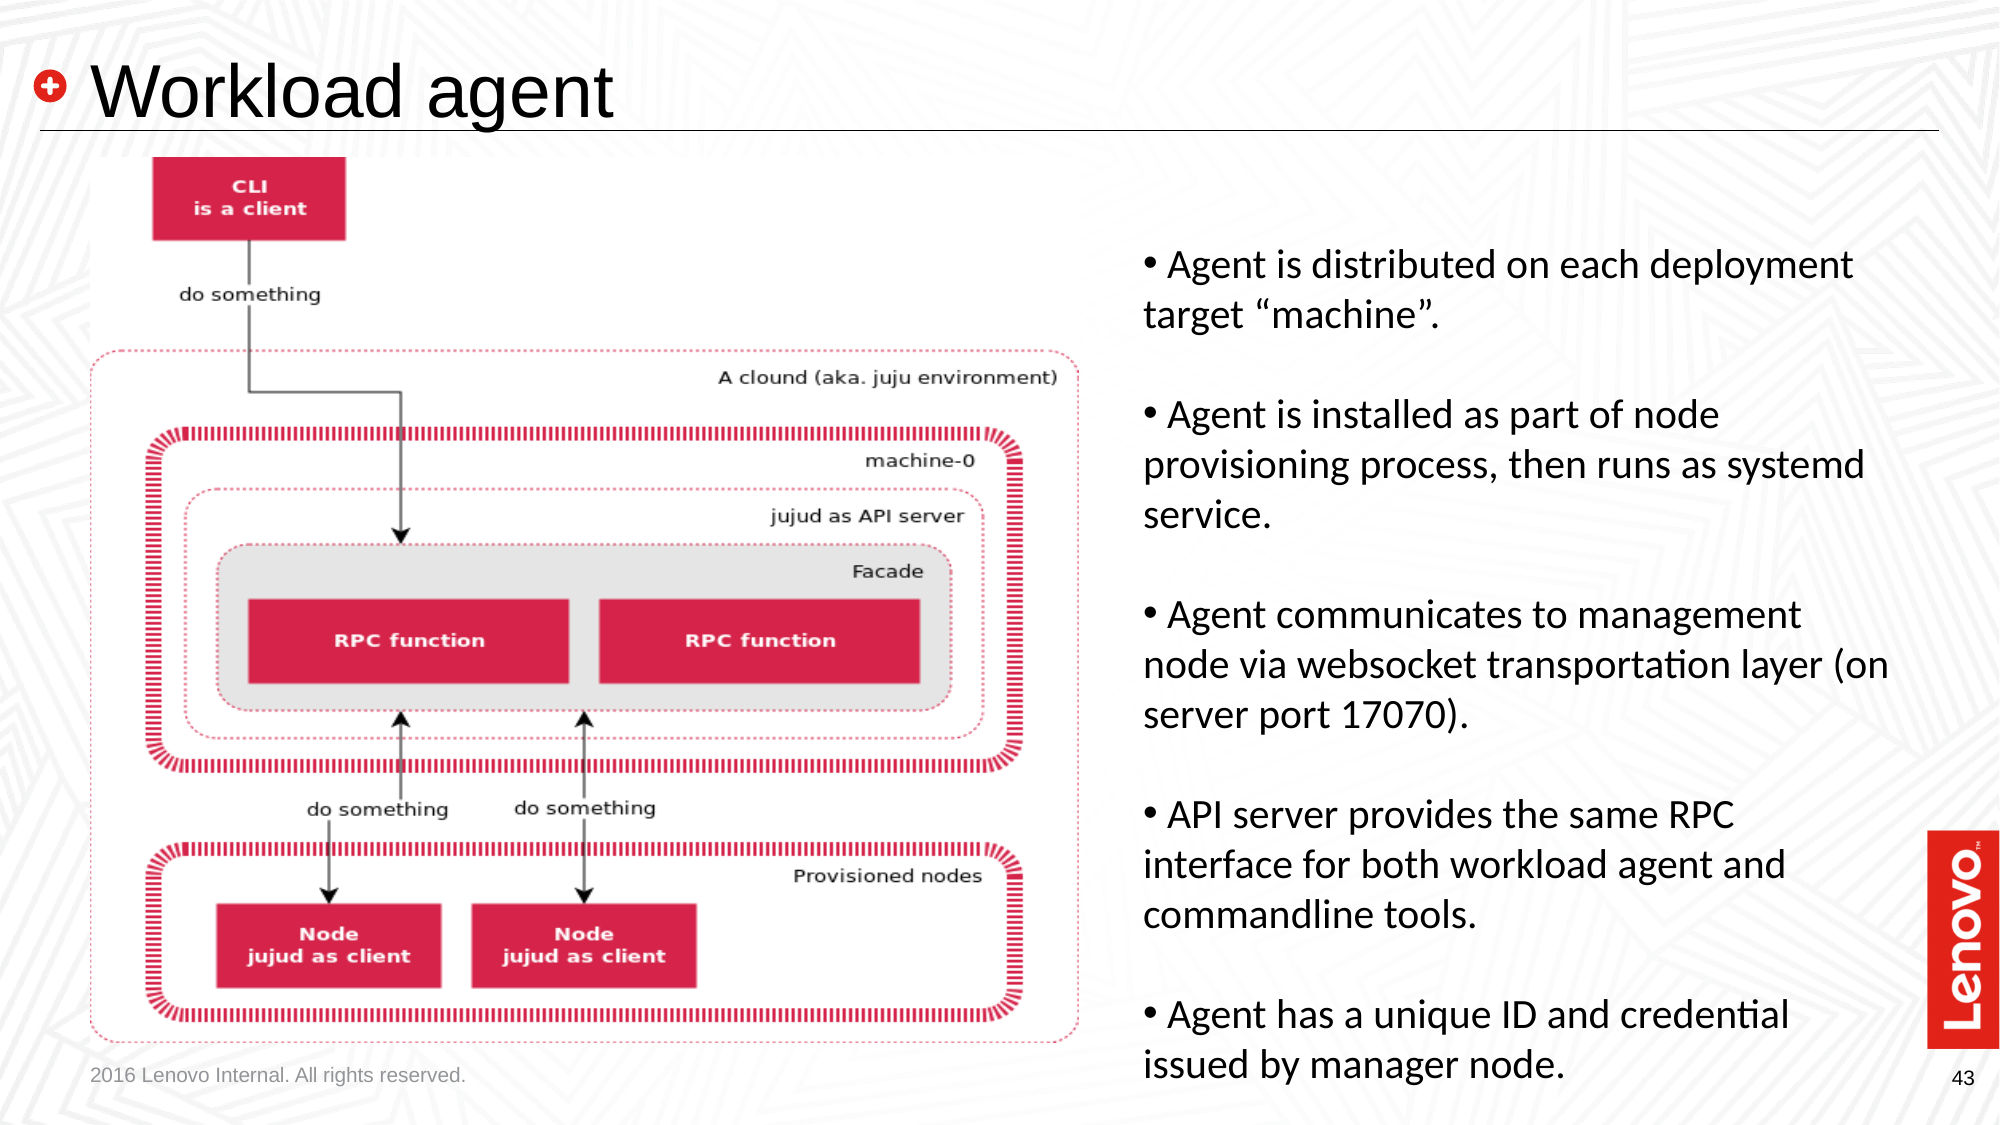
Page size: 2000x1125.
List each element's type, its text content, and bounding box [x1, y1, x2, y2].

footer 2016 Lenovo Internal. All rights reserved. [90, 1061, 486, 1088]
title Workload agent [90, 45, 1907, 129]
picture [0, 0, 2000, 1125]
text_box Agent is distributed on each deployment target “machine”. Agent is installed as part of node provisioning process, then runs as systemd service. Agent communicates to management node via websocket transportation layer (on server port 17070). API server provides the same RPC interface for both workload agent and commandline tools. Agent has a unique ID and credential issued by manager node. [1128, 229, 1907, 1095]
